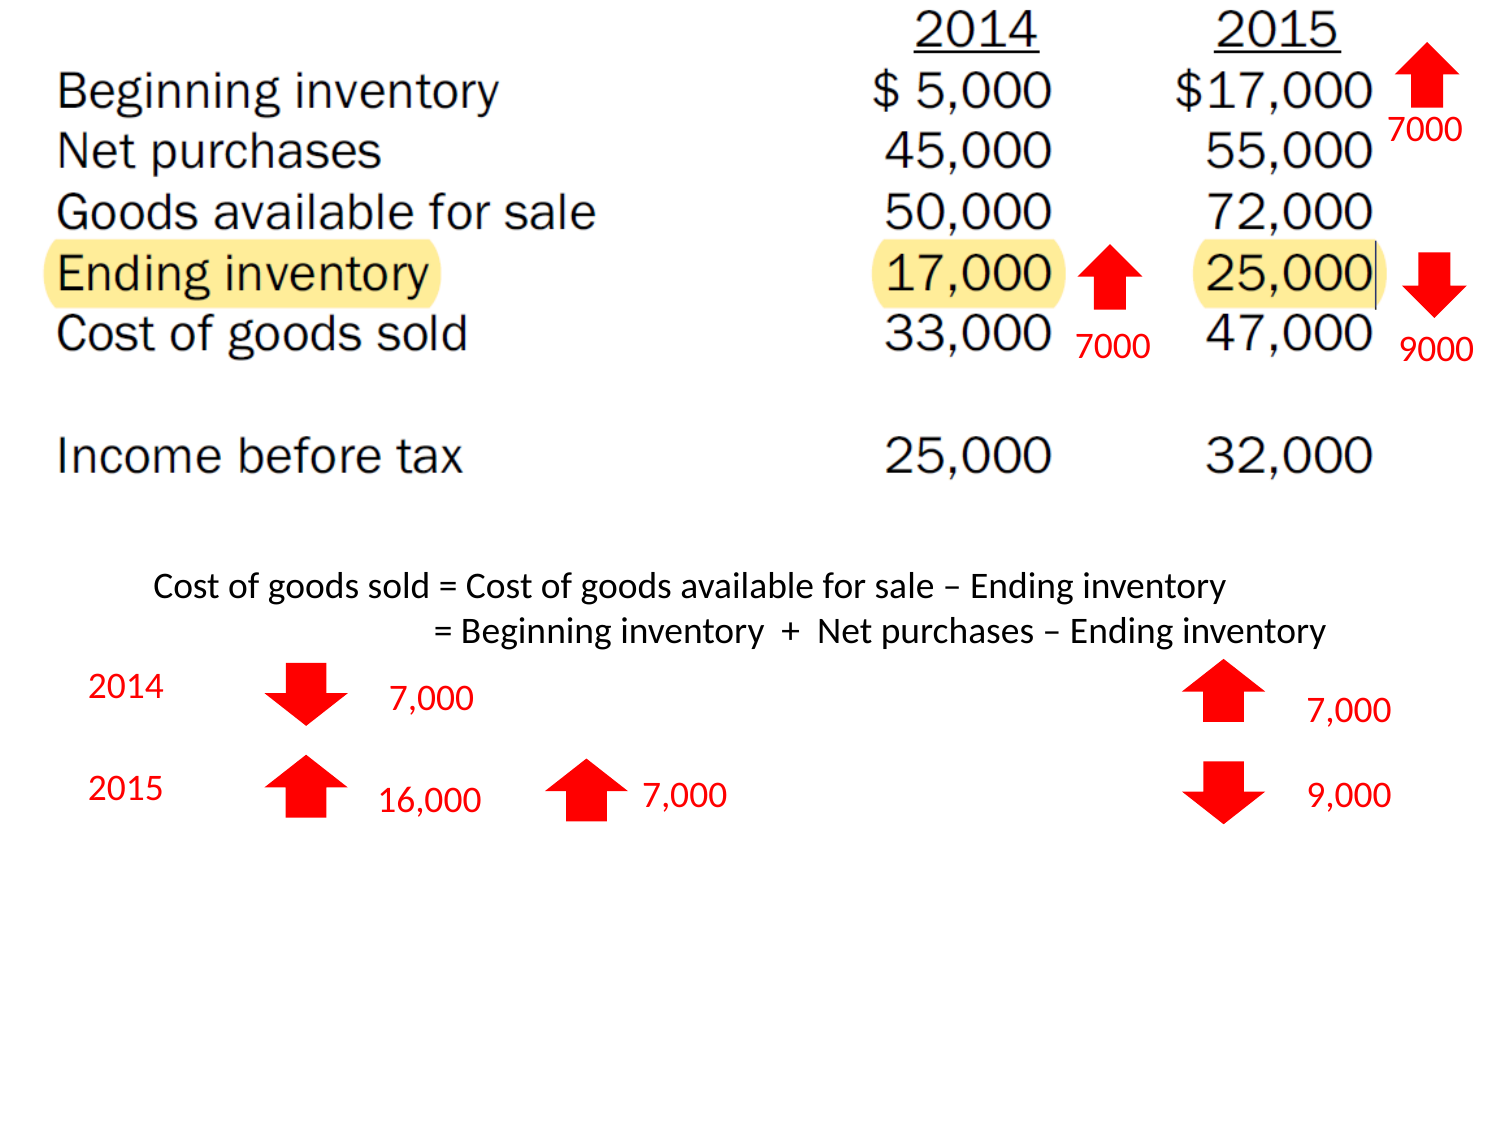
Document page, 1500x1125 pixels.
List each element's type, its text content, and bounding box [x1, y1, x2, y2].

text_box 9,000 [1291, 762, 1498, 822]
text_box 7,000 [1291, 677, 1498, 738]
text_box 2015 [73, 755, 192, 816]
text_box [569, 758, 627, 822]
text_box 7,000 [374, 665, 581, 725]
text_box 2014 [73, 653, 192, 713]
text_box Cost of goods sold = Cost of goods available for sale – Ending inventory = Beginning inventory + Net purchases – Ending inventory [138, 554, 1465, 659]
text_box 16,000 [362, 767, 569, 828]
text_box 7,000 [627, 762, 834, 823]
text_box [1182, 761, 1266, 825]
text_box [264, 662, 348, 726]
picture [0, 0, 1500, 512]
text_box [1181, 658, 1266, 722]
text_box [264, 754, 348, 818]
